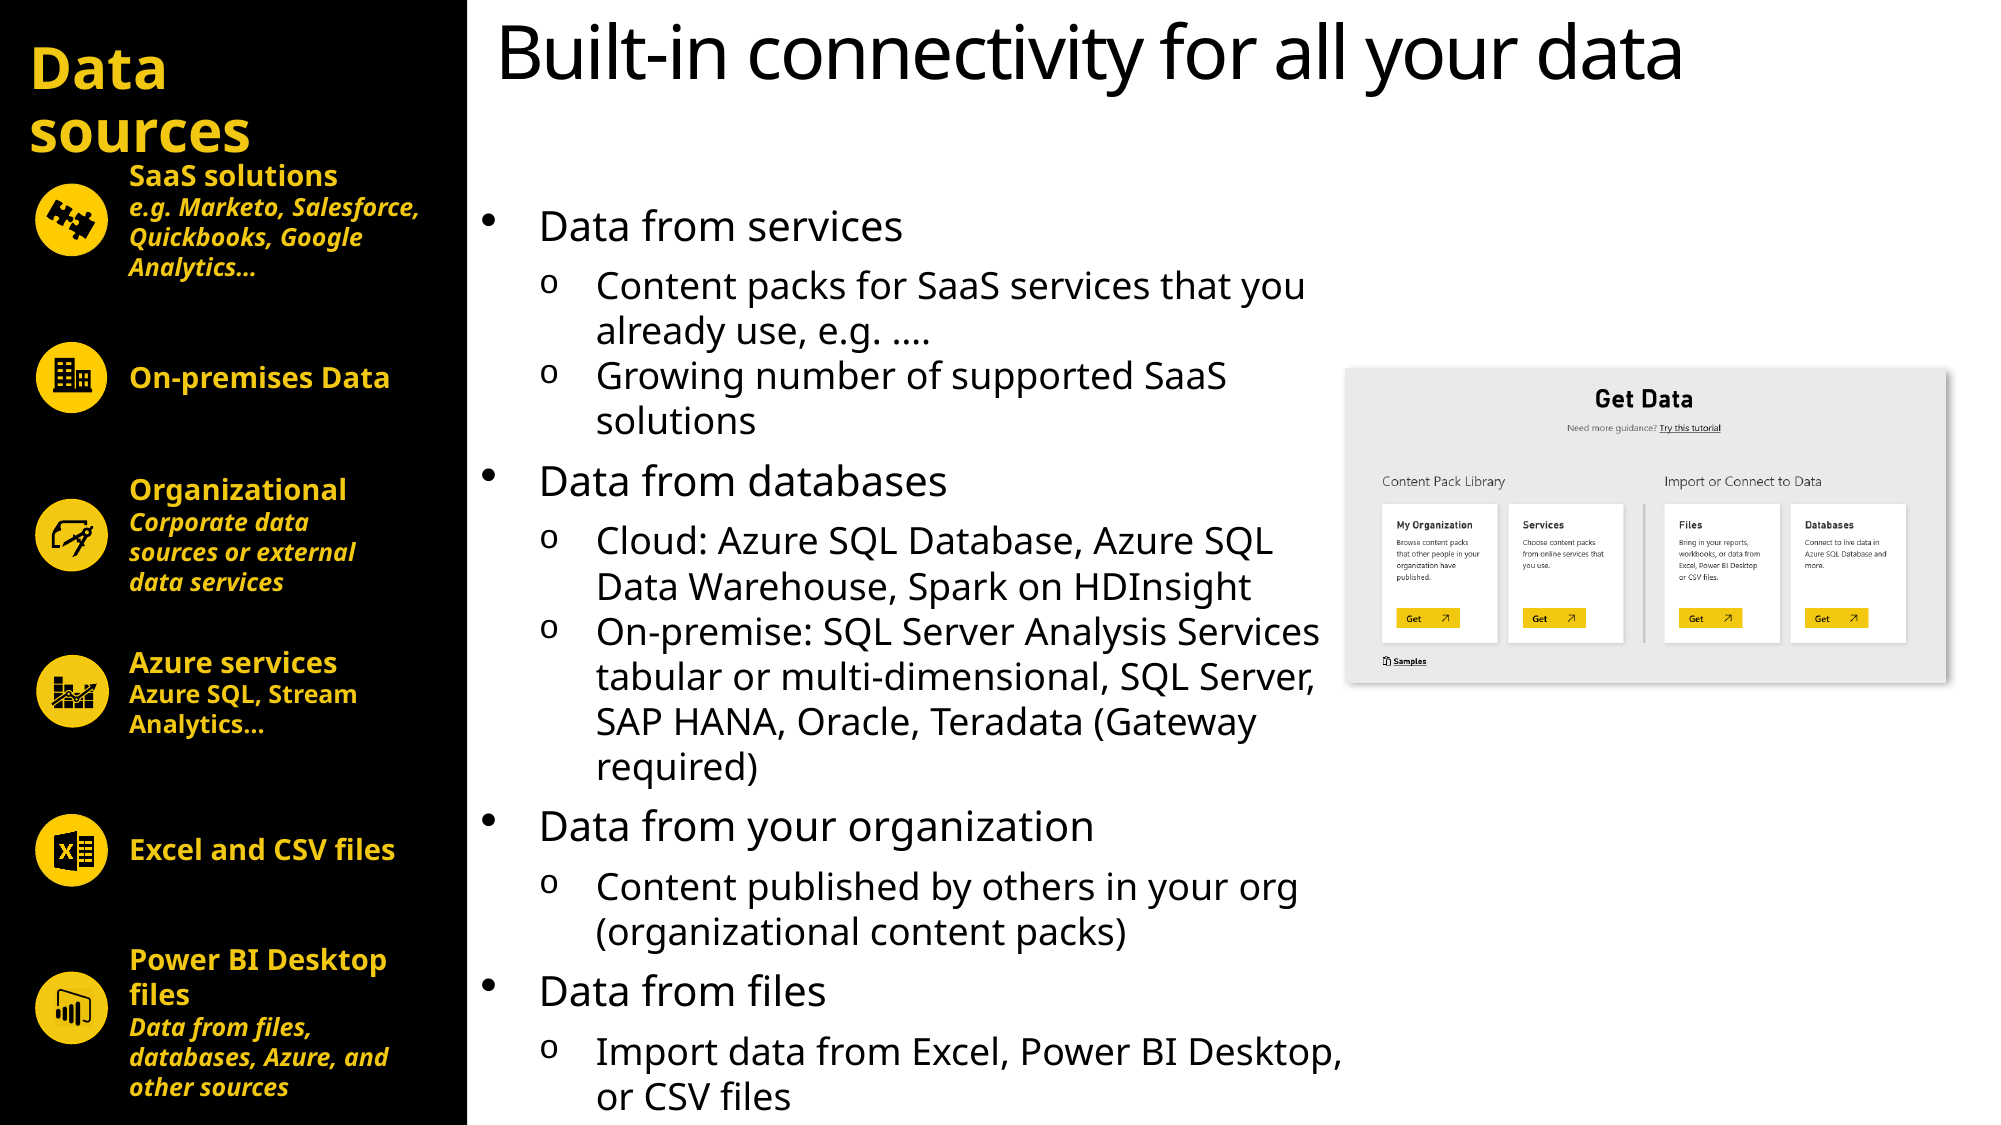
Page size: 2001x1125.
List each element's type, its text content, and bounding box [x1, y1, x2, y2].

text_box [0, 0, 468, 1125]
text_box Built-in connectivity for all your data [468, 0, 2000, 110]
list Data from services Content packs for SaaS services that you already use, e.g. …. Growing number of supported SaaS solutions Data from databases Cloud: Azure SQL Database, Azure SQL Data Warehouse, Spark on HDInsight On-premise: SQL Server Analysis Services tabular or multi-dimensional, SQL Server, SAP HANA, Oracle, Teradata (Gateway required) Data from your organization Content published by others in your org (organizational content packs) Data from files Import data from Excel, Power BI Desktop, or CSV files Connect, manage and view Excel in Power BI [468, 175, 1375, 1058]
picture [54, 831, 94, 871]
picture [1345, 368, 1946, 683]
picture [55, 988, 94, 1027]
